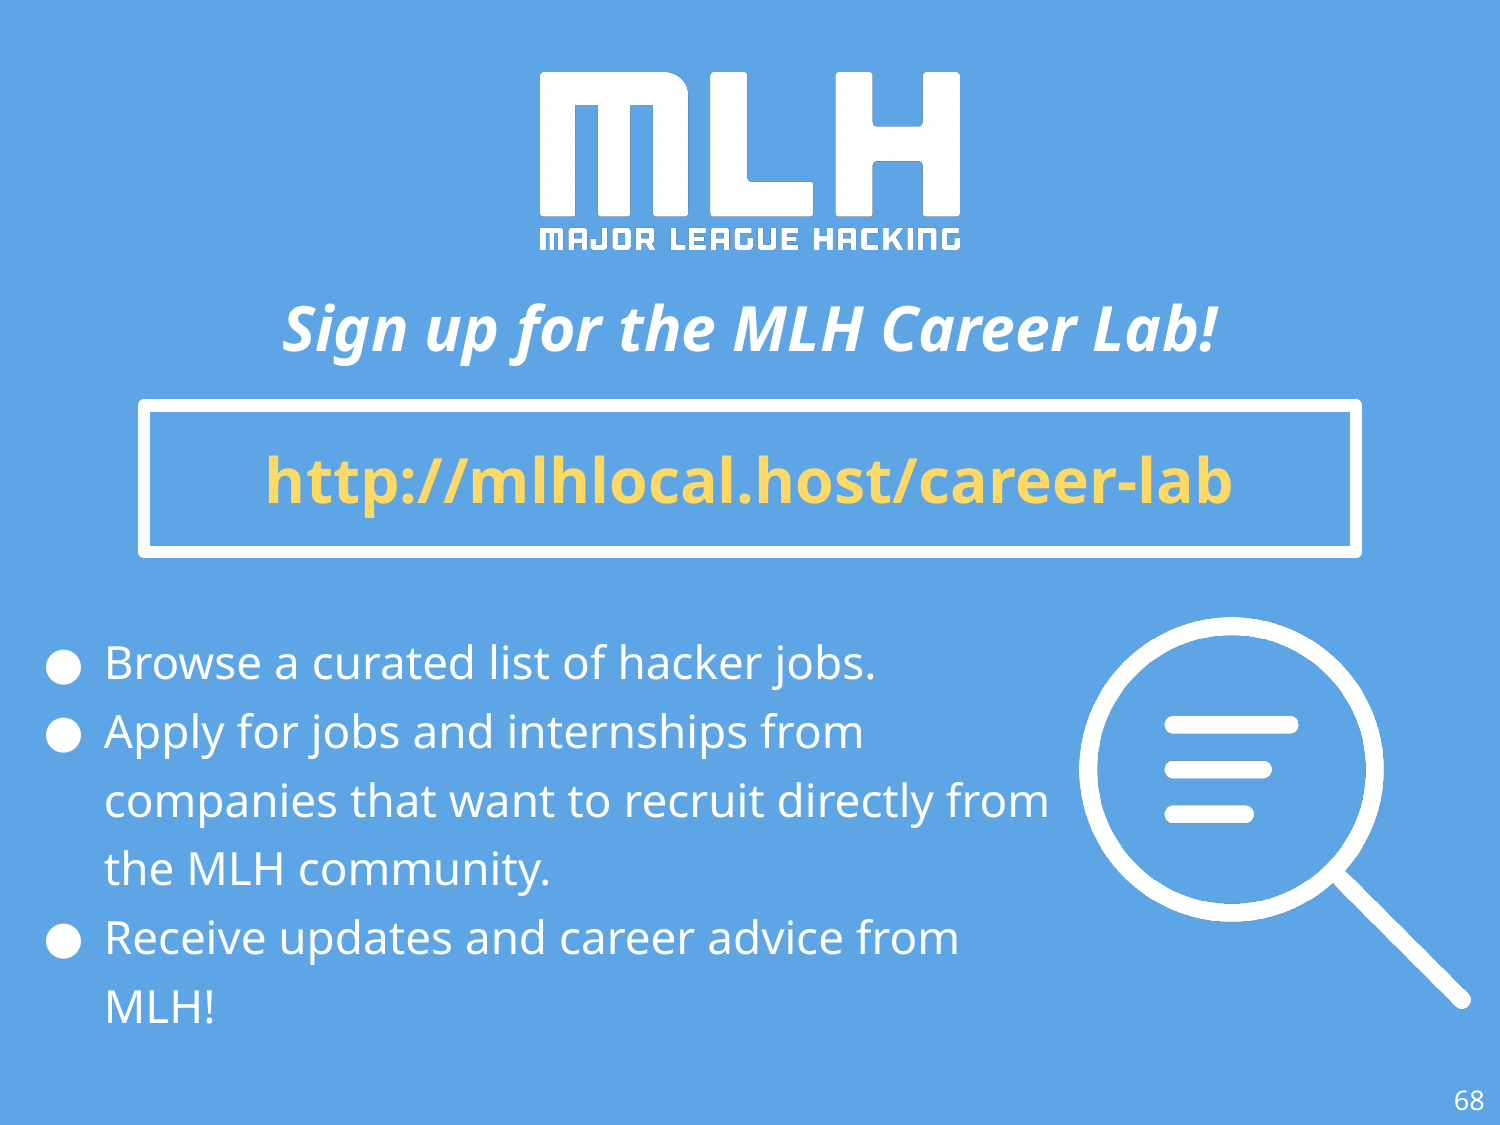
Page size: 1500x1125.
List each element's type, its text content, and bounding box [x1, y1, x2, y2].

title Sign up for the MLH Career Lab! [26, 272, 1474, 380]
picture [1079, 616, 1474, 1011]
text_box http://mlhlocal.host/career-lab [144, 405, 1356, 552]
text_box Browse a curated list of hacker jobs. Apply for jobs and internships from companies that want to recruit directly from the MLH community. Receive updates and career advice from MLH! [13, 596, 1095, 1057]
slide_number ‹#› [1410, 1068, 1500, 1125]
picture [539, 72, 960, 250]
